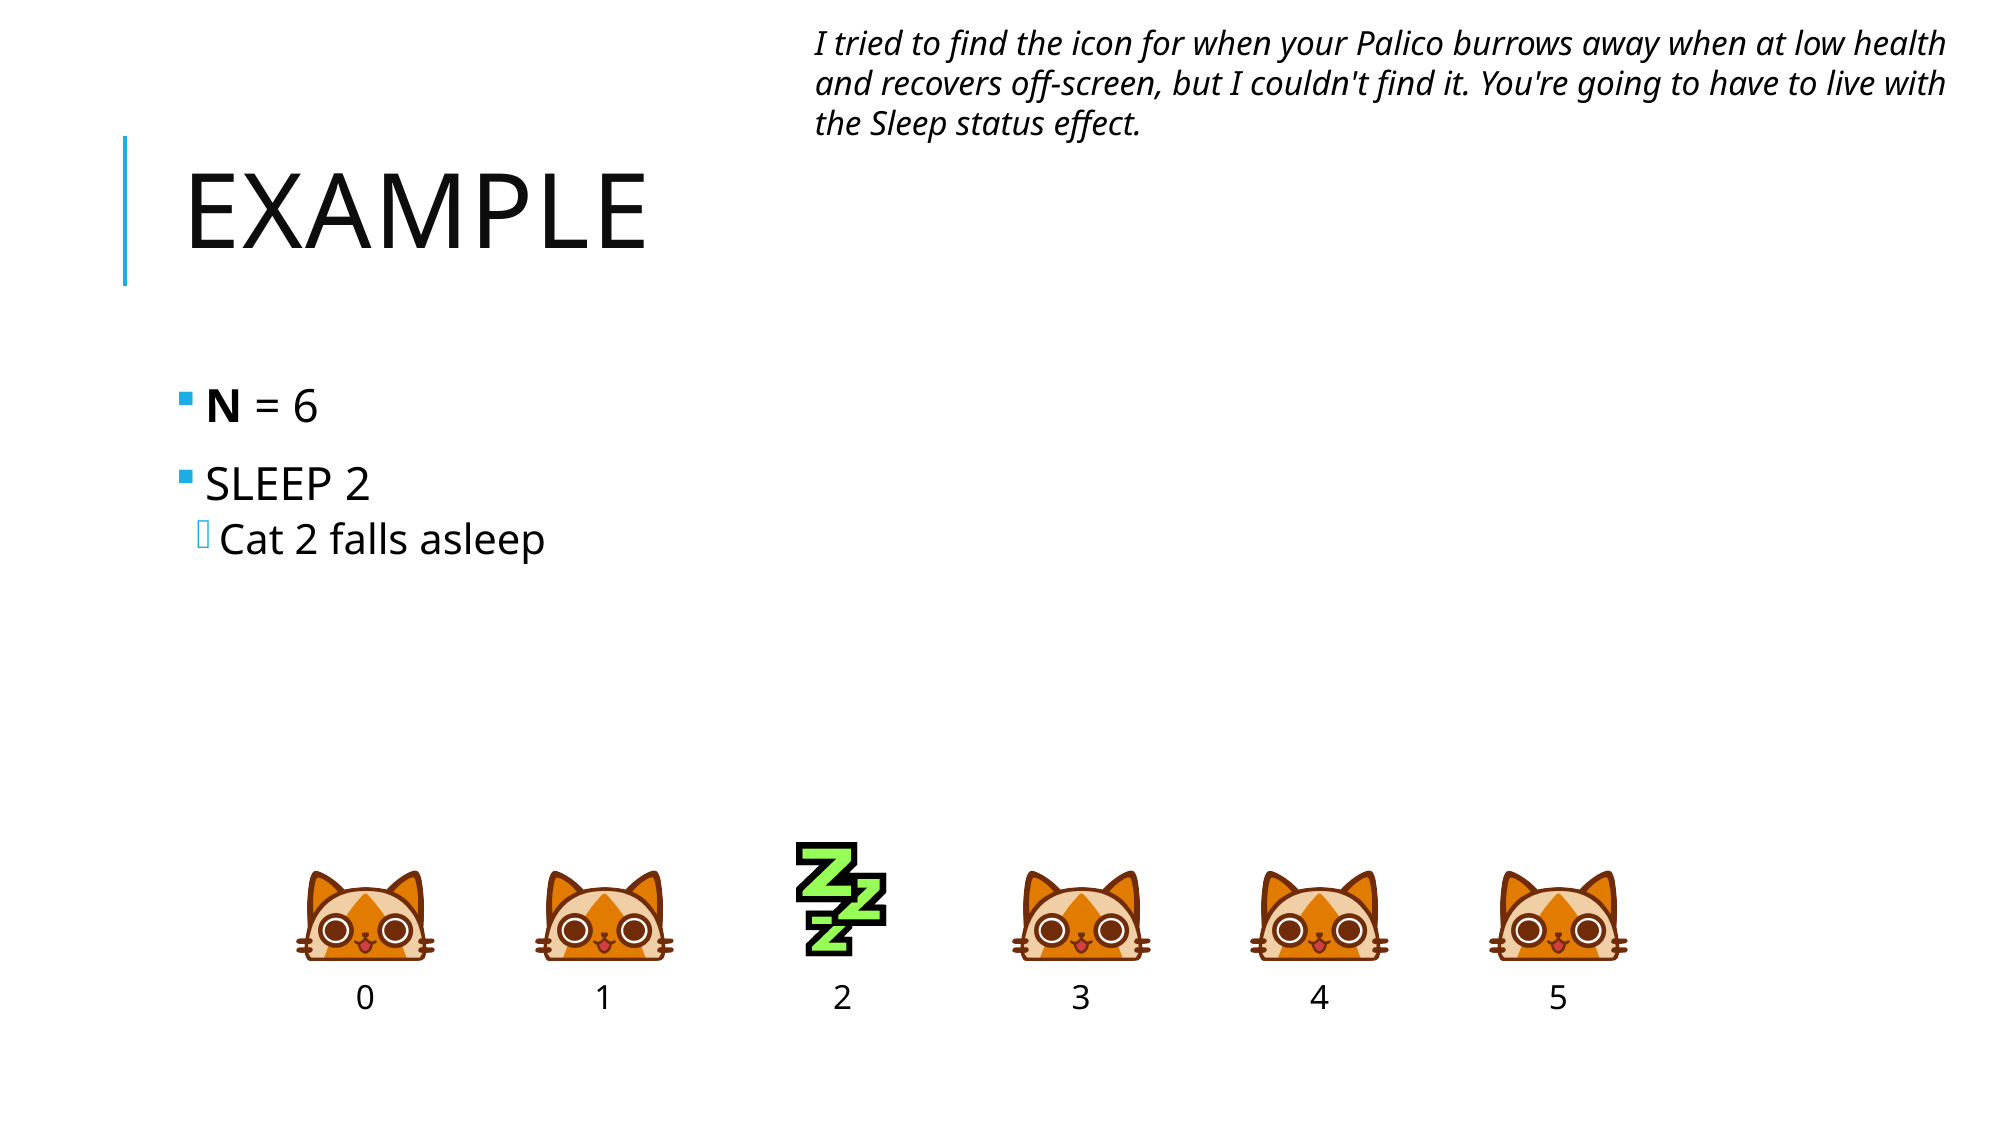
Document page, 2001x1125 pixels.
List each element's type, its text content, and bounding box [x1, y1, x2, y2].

picture [1243, 863, 1396, 970]
text_box 5 [1533, 978, 1583, 1024]
text_box 0 [341, 978, 390, 1024]
picture [1005, 863, 1158, 970]
picture [780, 834, 905, 960]
picture [1482, 863, 1635, 970]
text_box 2 [818, 969, 867, 1024]
picture [527, 863, 681, 970]
text_box 4 [1295, 978, 1345, 1024]
text_box 1 [579, 978, 629, 1024]
text_box 3 [1056, 978, 1106, 1024]
text_box I tried to find the icon for when your Palico burrows away when at low health and recovers off-screen, but I couldn't find it. You're going to have to live with the Sleep status effect. [799, 15, 1997, 150]
title Example [168, 96, 1763, 342]
list N = 6 SLEEP 2 Cat 2 falls asleep [168, 375, 1763, 636]
picture [289, 863, 442, 970]
